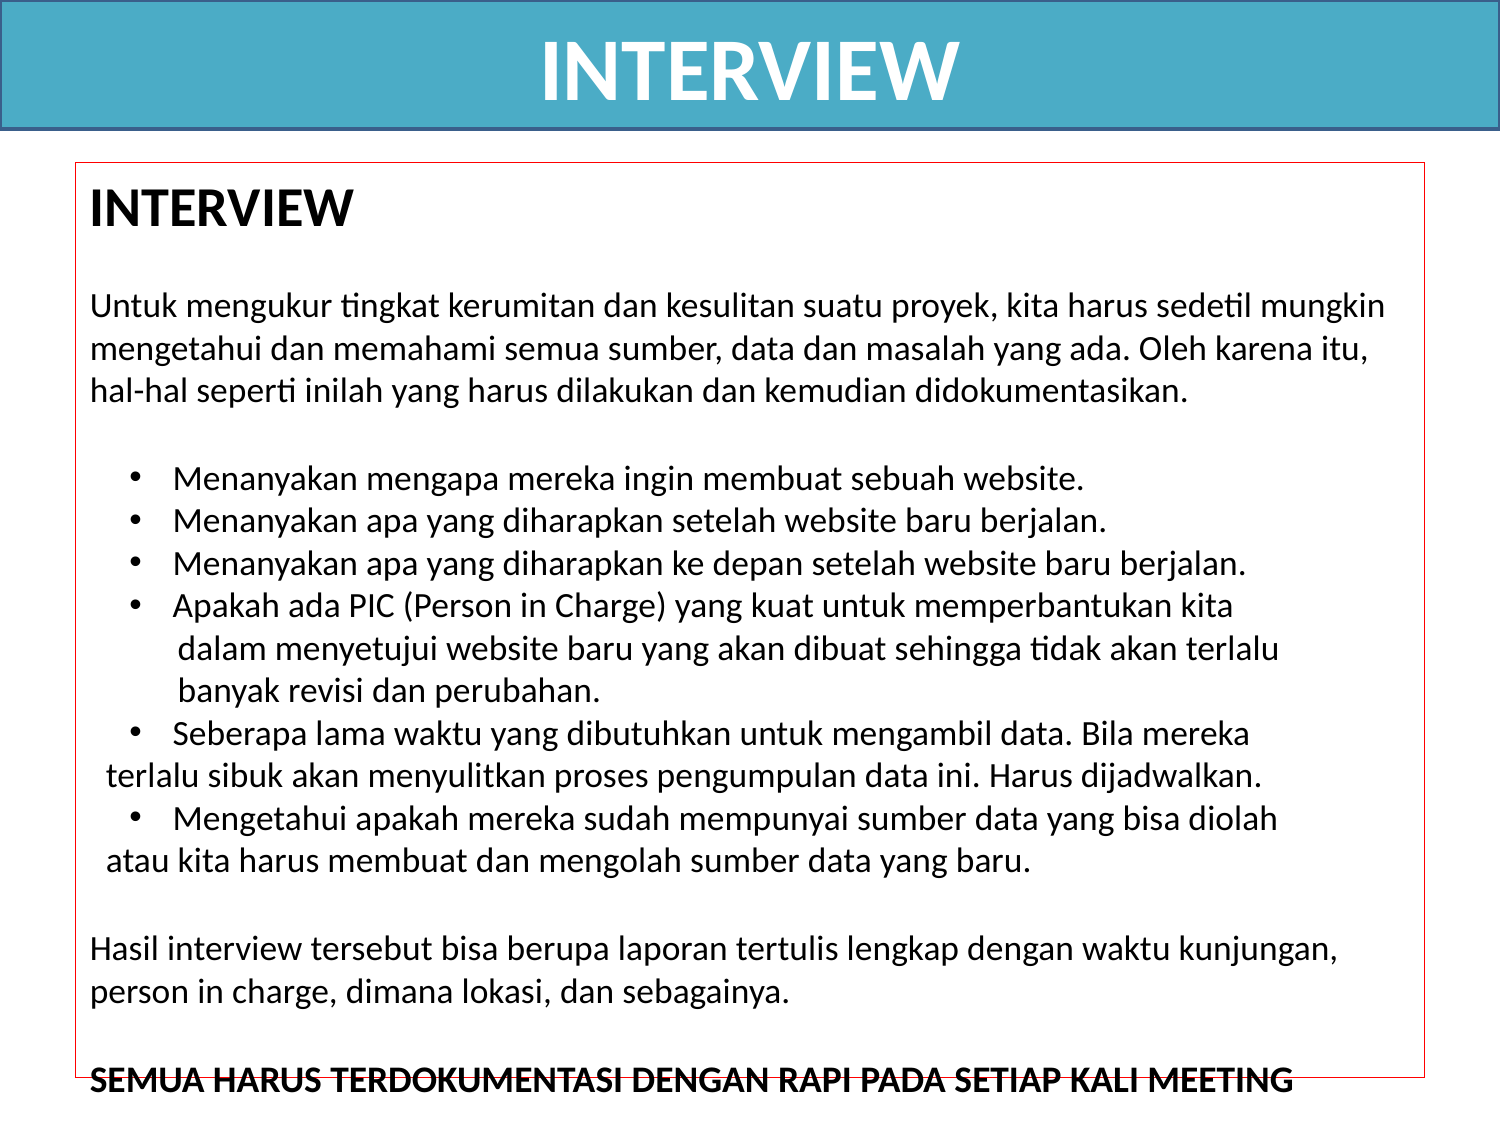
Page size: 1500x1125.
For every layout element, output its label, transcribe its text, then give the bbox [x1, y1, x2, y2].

text_box INTERVIEW Untuk mengukur tingkat kerumitan dan kesulitan suatu proyek, kita harus sedetil mungkin mengetahui dan memahami semua sumber, data dan masalah yang ada. Oleh karena itu, hal-hal seperti inilah yang harus dilakukan dan kemudian didokumentasikan. Menanyakan mengapa mereka ingin membuat sebuah website. Menanyakan apa yang diharapkan setelah website baru berjalan. Menanyakan apa yang diharapkan ke depan setelah website baru berjalan. Apakah ada PIC (Person in Charge) yang kuat untuk memperbantukan kita dalam menyetujui website baru yang akan dibuat sehingga tidak akan terlalu banyak revisi dan perubahan. Seberapa lama waktu yang dibutuhkan untuk mengambil data. Bila mereka terlalu sibuk akan menyulitkan proses pengumpulan data ini. Harus dijadwalkan. Mengetahui apakah mereka sudah mempunyai sumber data yang bisa diolah atau kita harus membuat dan mengolah sumber data yang baru. Hasil interview tersebut bisa berupa laporan tertulis lengkap dengan waktu kunjungan, person in charge, dimana lokasi, dan sebagainya. SEMUA HARUS TERDOKUMENTASI DENGAN RAPI PADA SETIAP KALI MEETING [75, 162, 1425, 1078]
text_box INTERVIEW [0, 0, 1500, 131]
